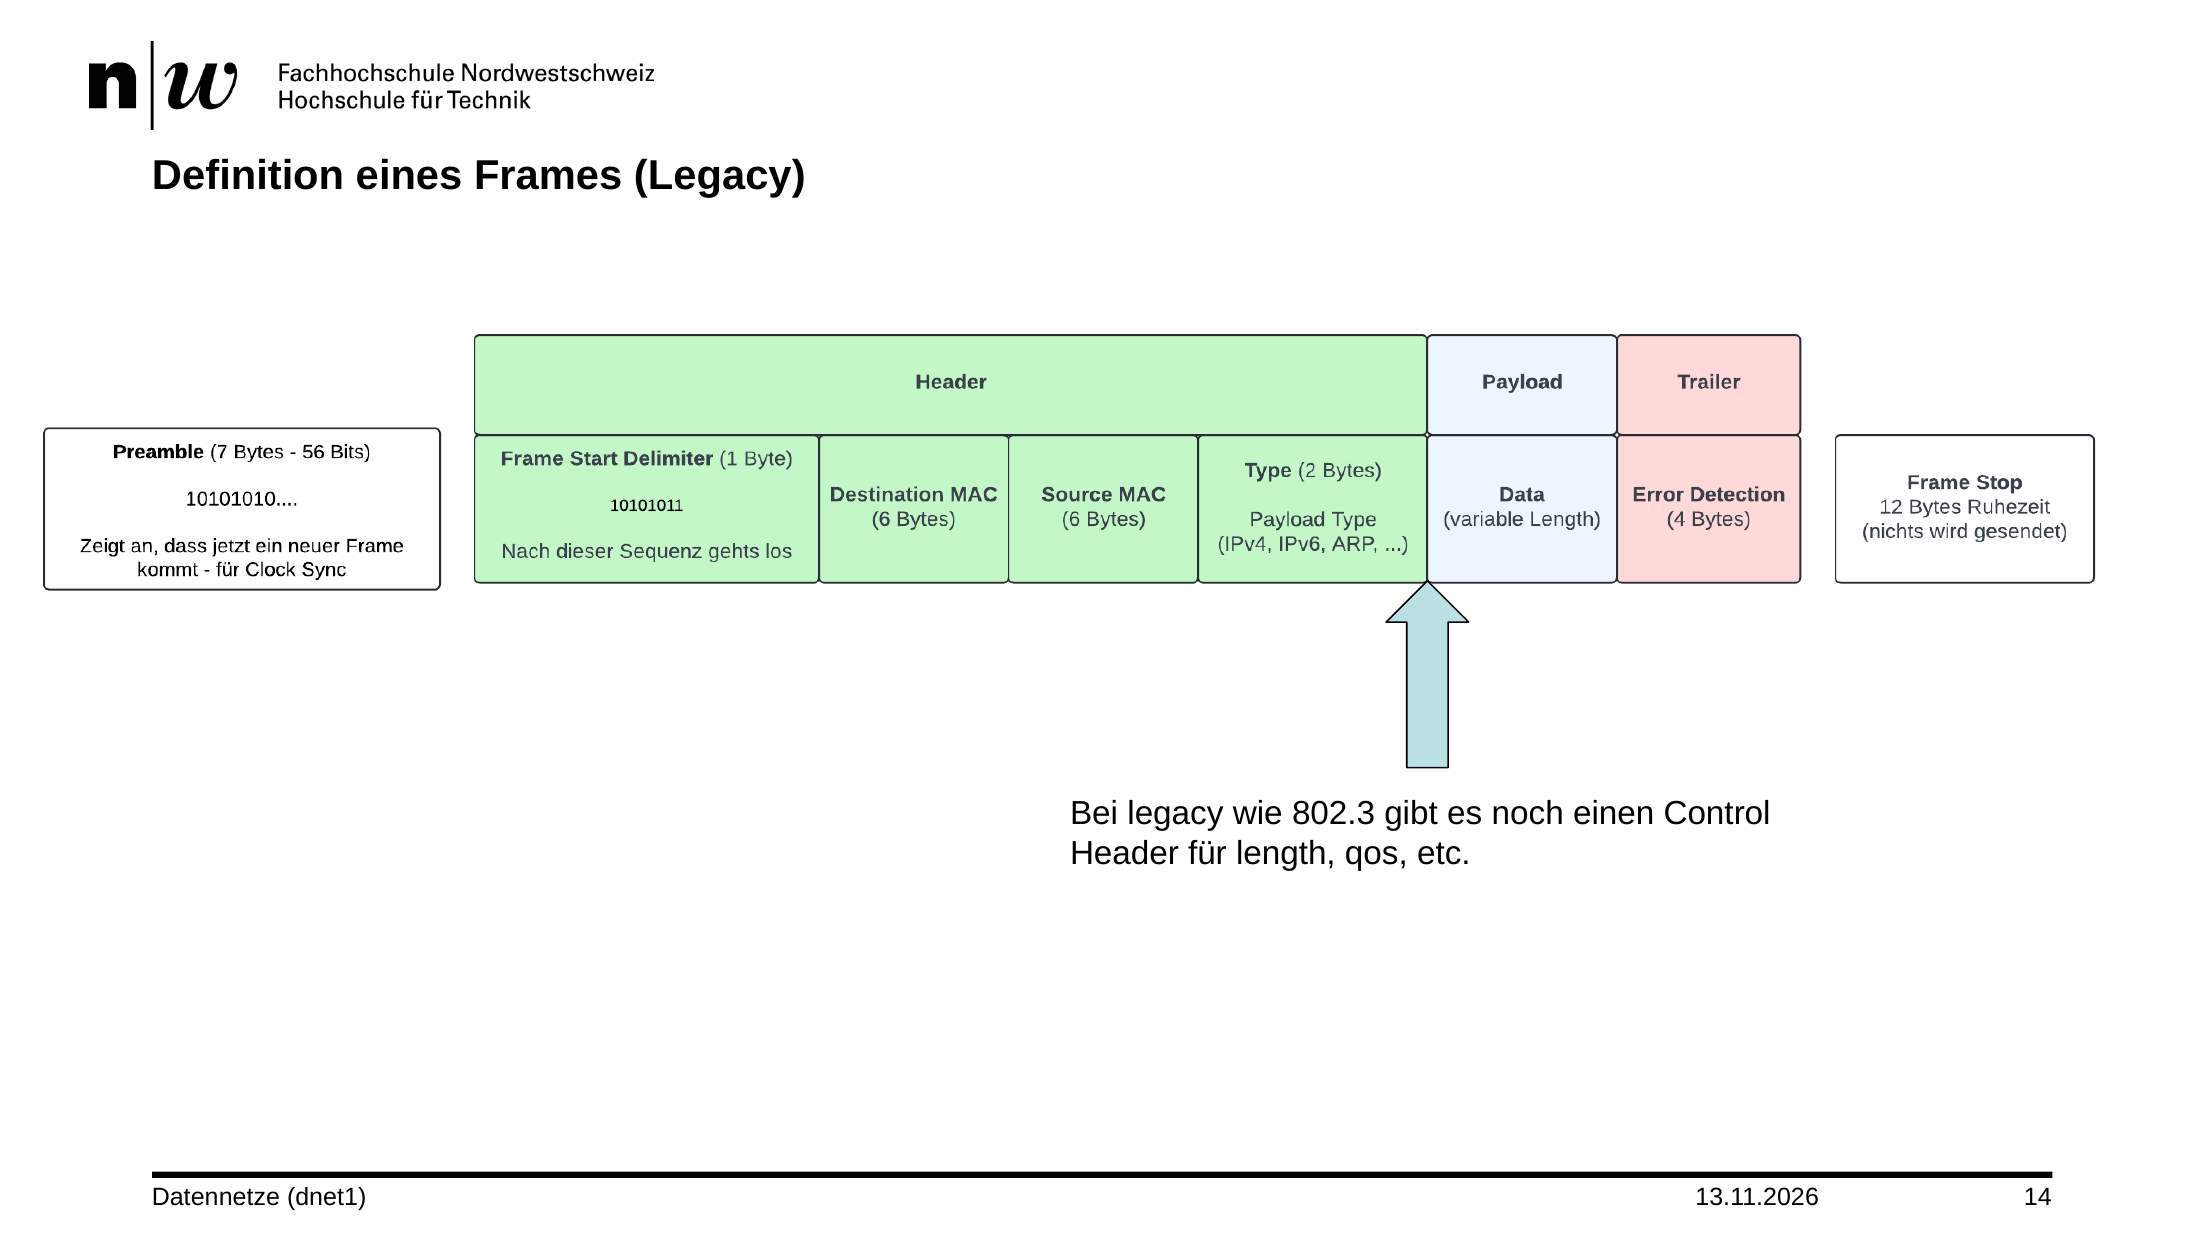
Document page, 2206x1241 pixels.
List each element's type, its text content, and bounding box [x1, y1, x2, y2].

picture [89, 41, 654, 130]
slide_number 14 [1873, 1180, 2052, 1211]
text_box [1406, 632, 1449, 768]
text_box Bei legacy wie 802.3 gibt es noch einen Control Header für length, qos, etc. [1055, 783, 1894, 879]
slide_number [1696, 1180, 1873, 1211]
title Definition eines Frames (Legacy) [151, 147, 2052, 207]
picture [15, 303, 2128, 621]
footer Datennetze (dnet1) [151, 1180, 1696, 1211]
